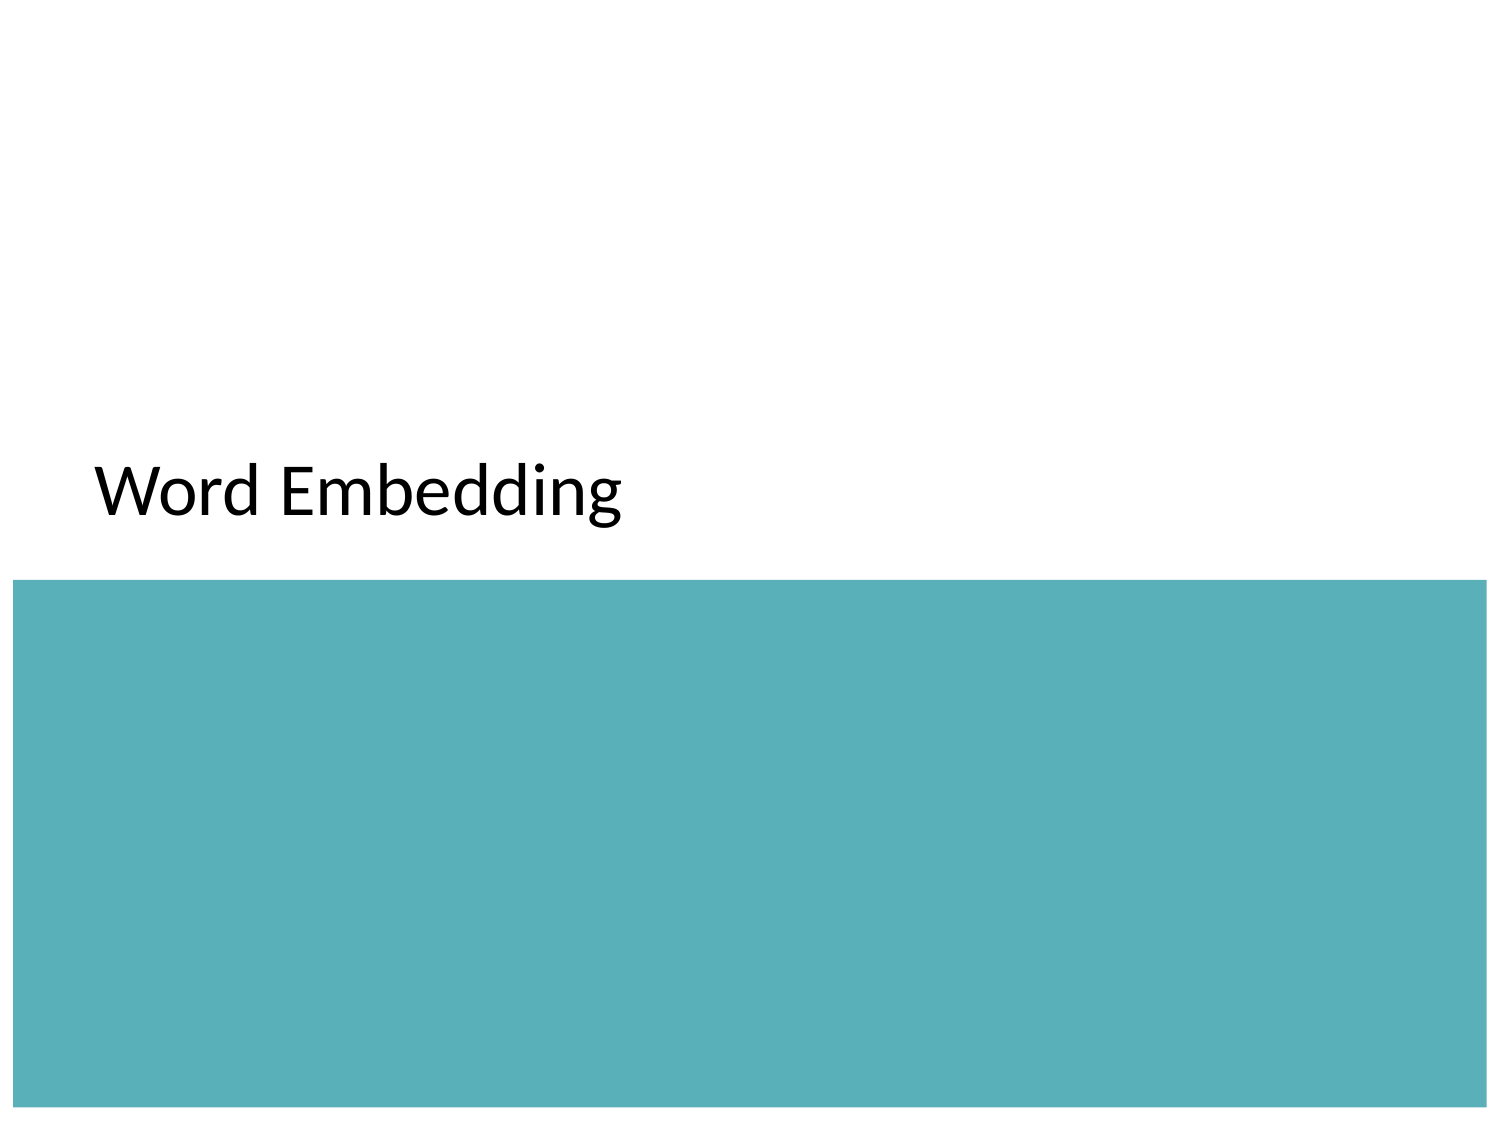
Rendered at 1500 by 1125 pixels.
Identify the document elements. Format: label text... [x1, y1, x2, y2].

title Word Embedding [79, 375, 1423, 547]
